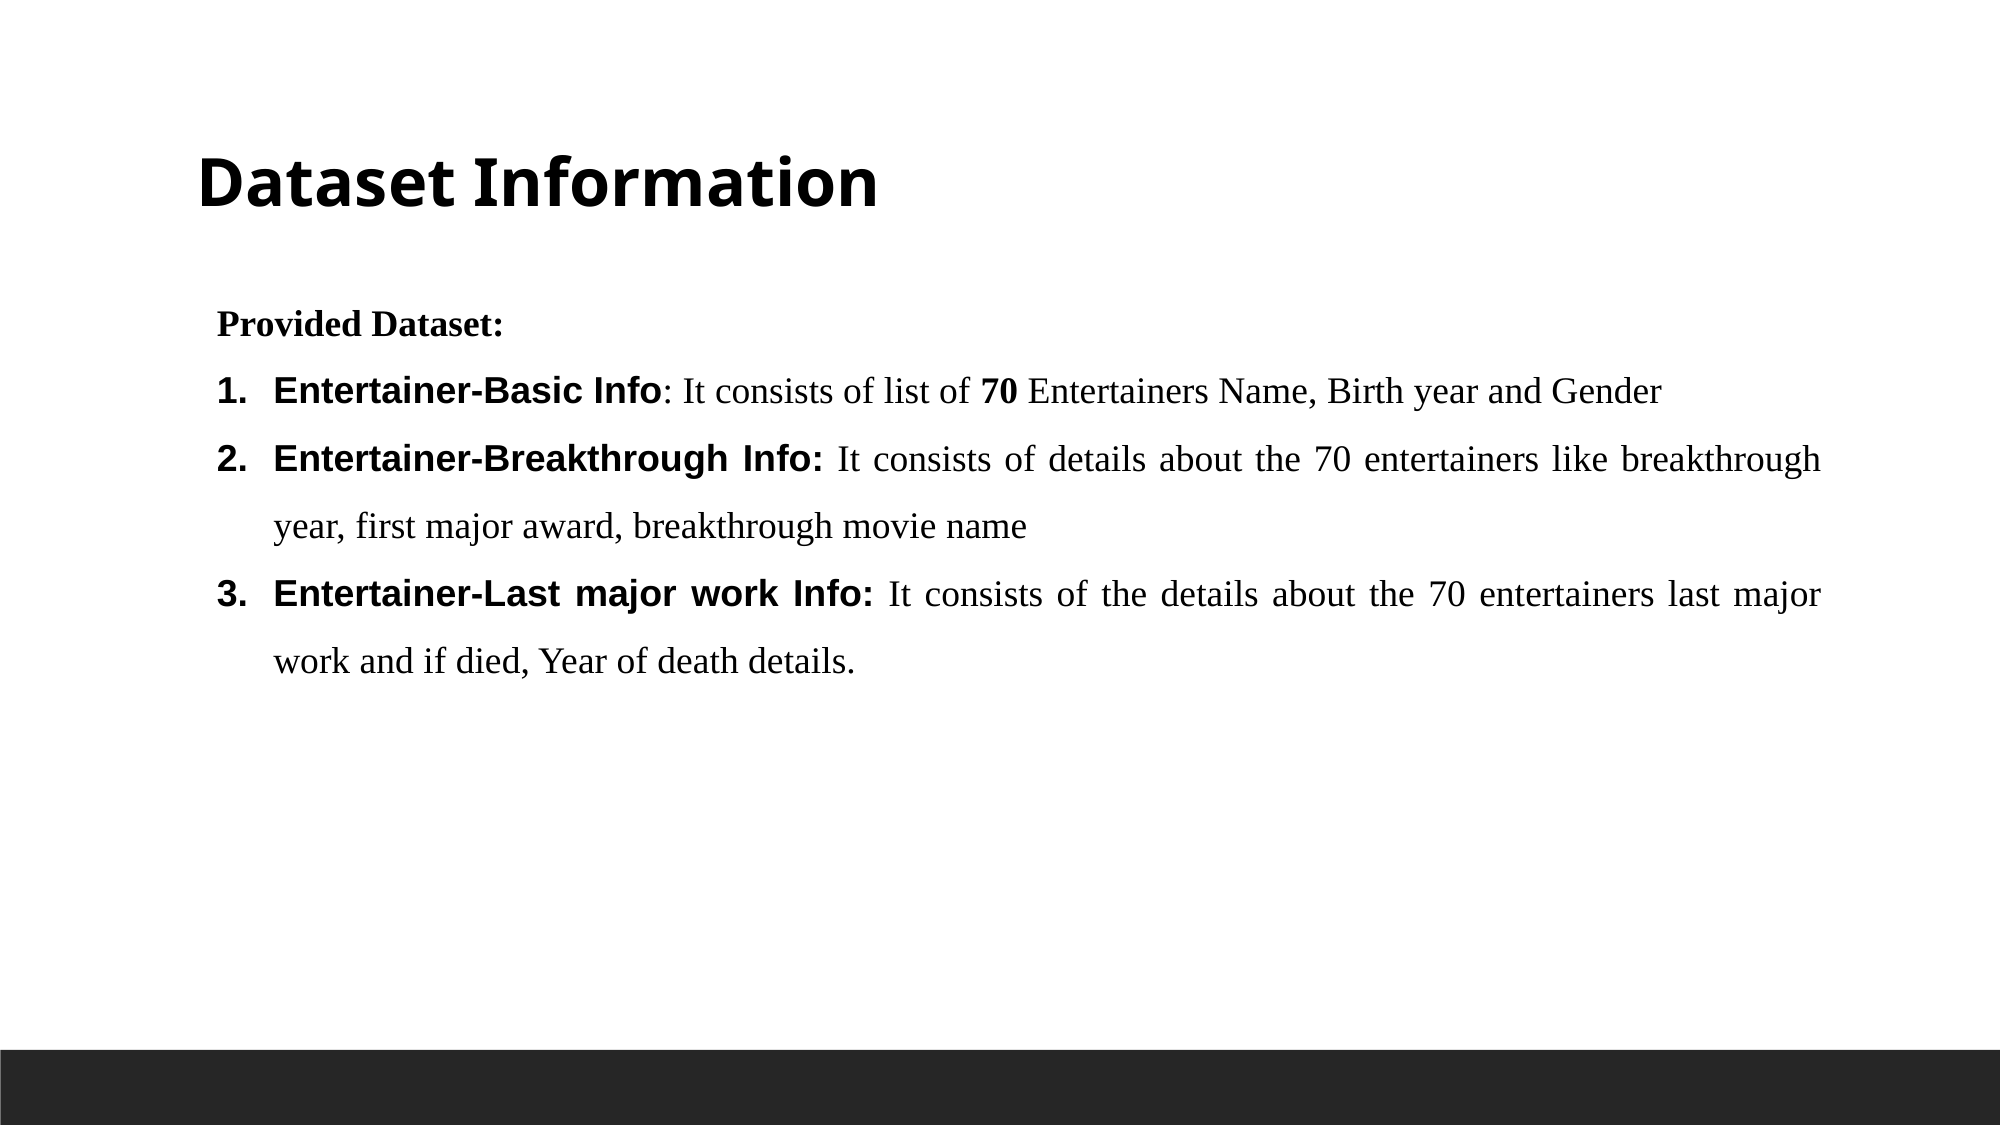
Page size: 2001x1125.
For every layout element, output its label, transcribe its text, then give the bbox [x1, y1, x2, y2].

text_box Dataset Information [181, 132, 1838, 228]
text_box Provided Dataset: Entertainer-Basic Info: It consists of list of 70 Entertainers Name, Birth year and Gender Entertainer-Breakthrough Info: It consists of details about the 70 entertainers like breakthrough year, first major award, breakthrough movie name Entertainer-Last major work Info: It consists of the details about the 70 entertainers last major work and if died, Year of death details. [202, 288, 1838, 751]
